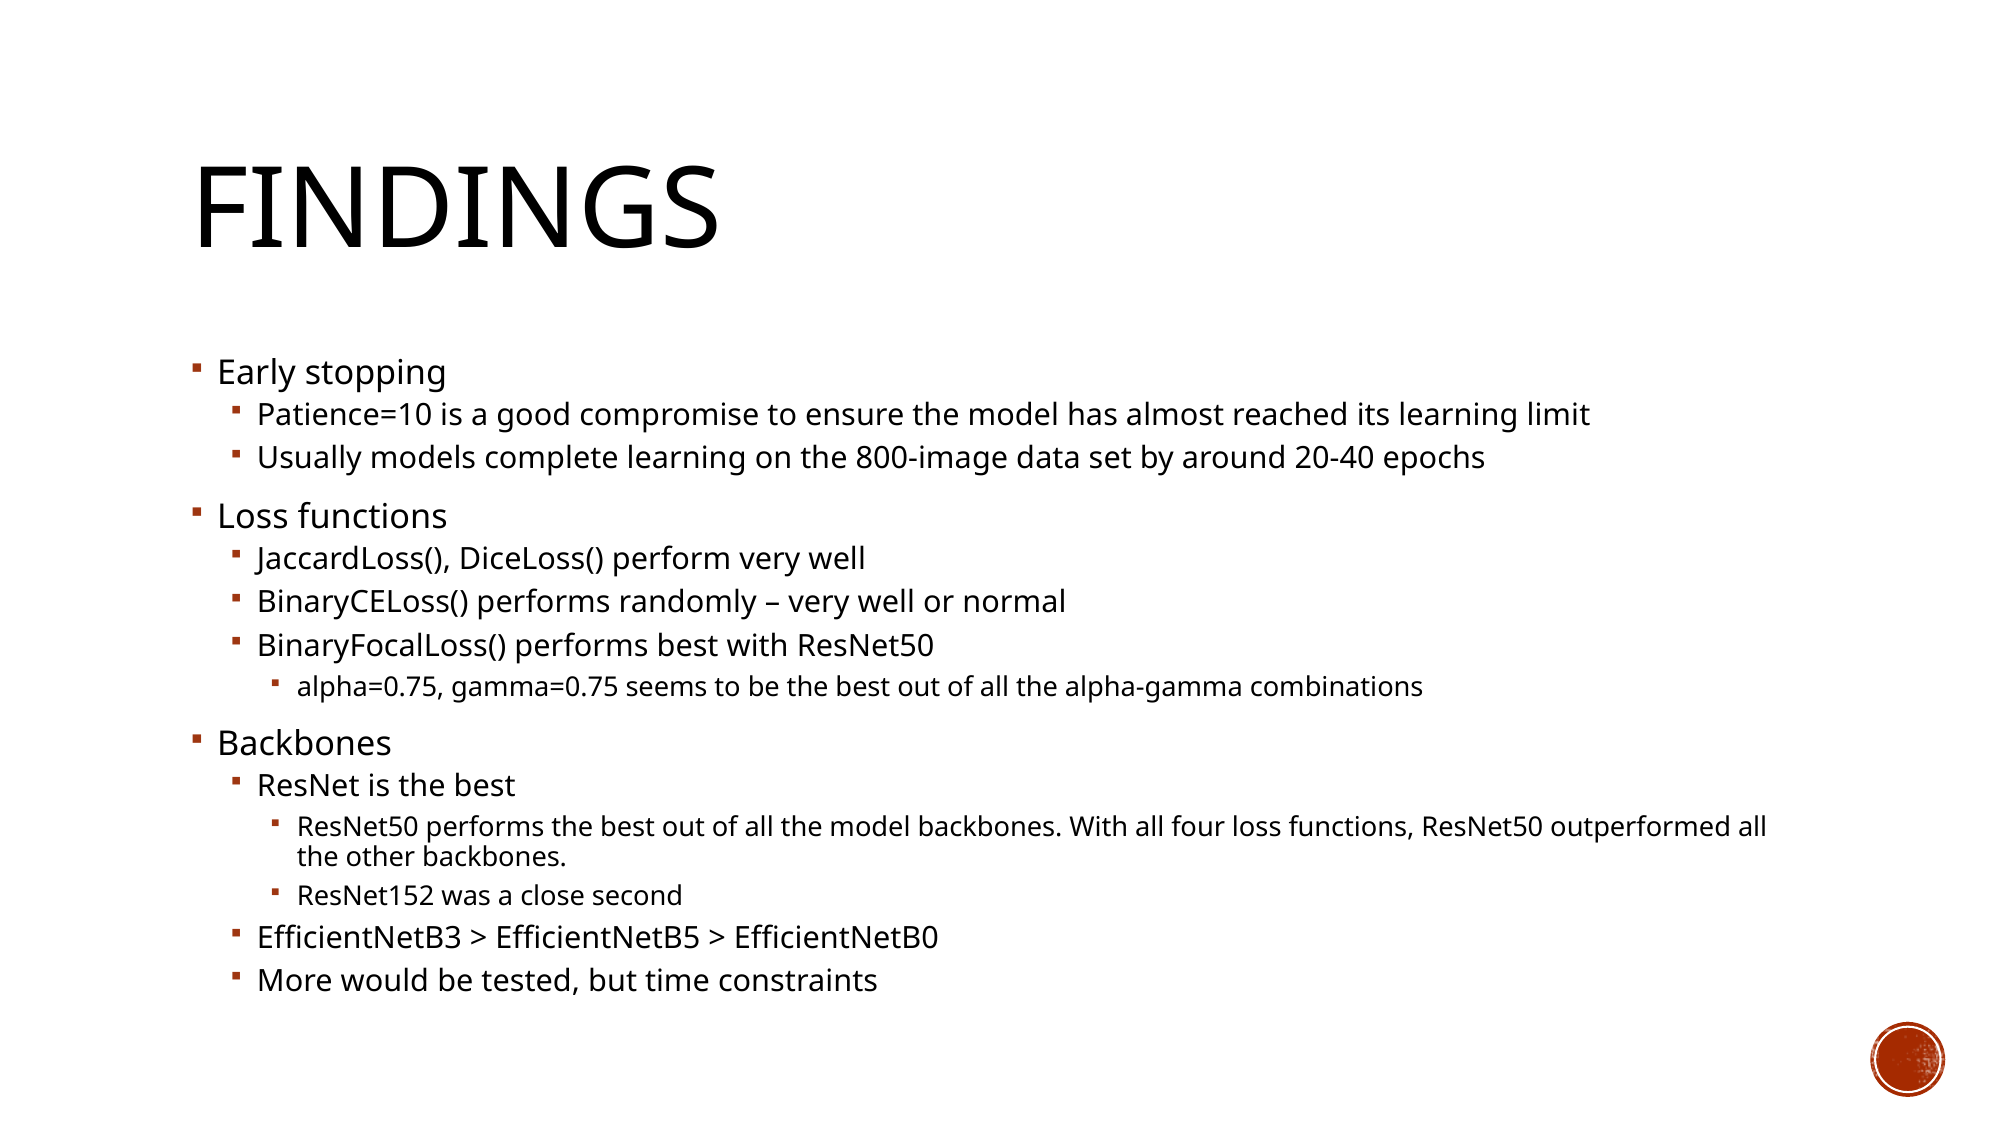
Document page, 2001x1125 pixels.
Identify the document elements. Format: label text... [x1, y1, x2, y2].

list Early stopping Patience=10 is a good compromise to ensure the model has almost reached its learning limit Usually models complete learning on the 800-image data set by around 20-40 epochs Loss functions JaccardLoss(), DiceLoss() perform very well BinaryCELoss() performs randomly – very well or normal BinaryFocalLoss() performs best with ResNet50 alpha=0.75, gamma=0.75 seems to be the best out of all the alpha-gamma combinations Backbones ResNet is the best ResNet50 performs the best out of all the model backbones. With all four loss functions, ResNet50 outperformed all the other backbones. ResNet152 was a close second EfficientNetB3 > EfficientNetB5 > EfficientNetB0 More would be tested, but time constraints [175, 348, 1826, 1013]
title findings [175, 79, 1826, 344]
